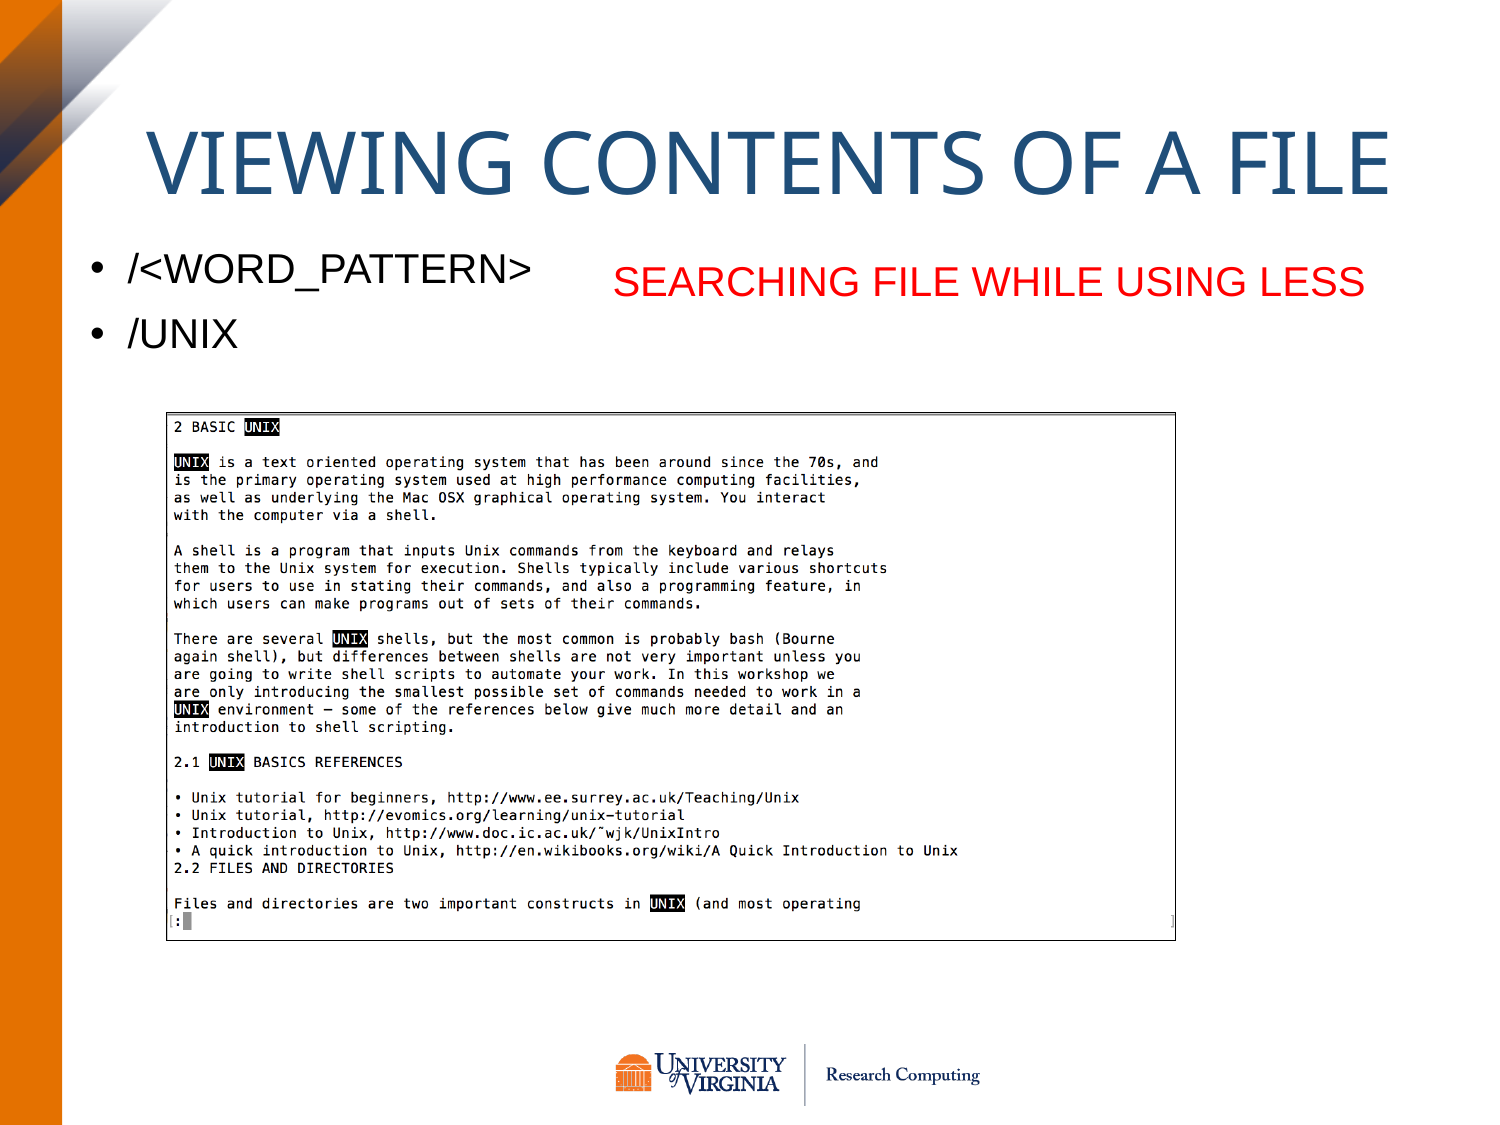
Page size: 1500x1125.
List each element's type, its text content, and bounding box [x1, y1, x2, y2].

picture [166, 412, 1176, 941]
text_box SEARCHING FILE WHILE USING LESS [612, 269, 1368, 305]
picture [607, 1044, 988, 1106]
list /<WORD_PATTERN> /UNIX [75, 239, 1427, 950]
text_box VIEWING CONTENTS OF A FILE [131, 51, 1427, 269]
picture [0, 0, 176, 210]
